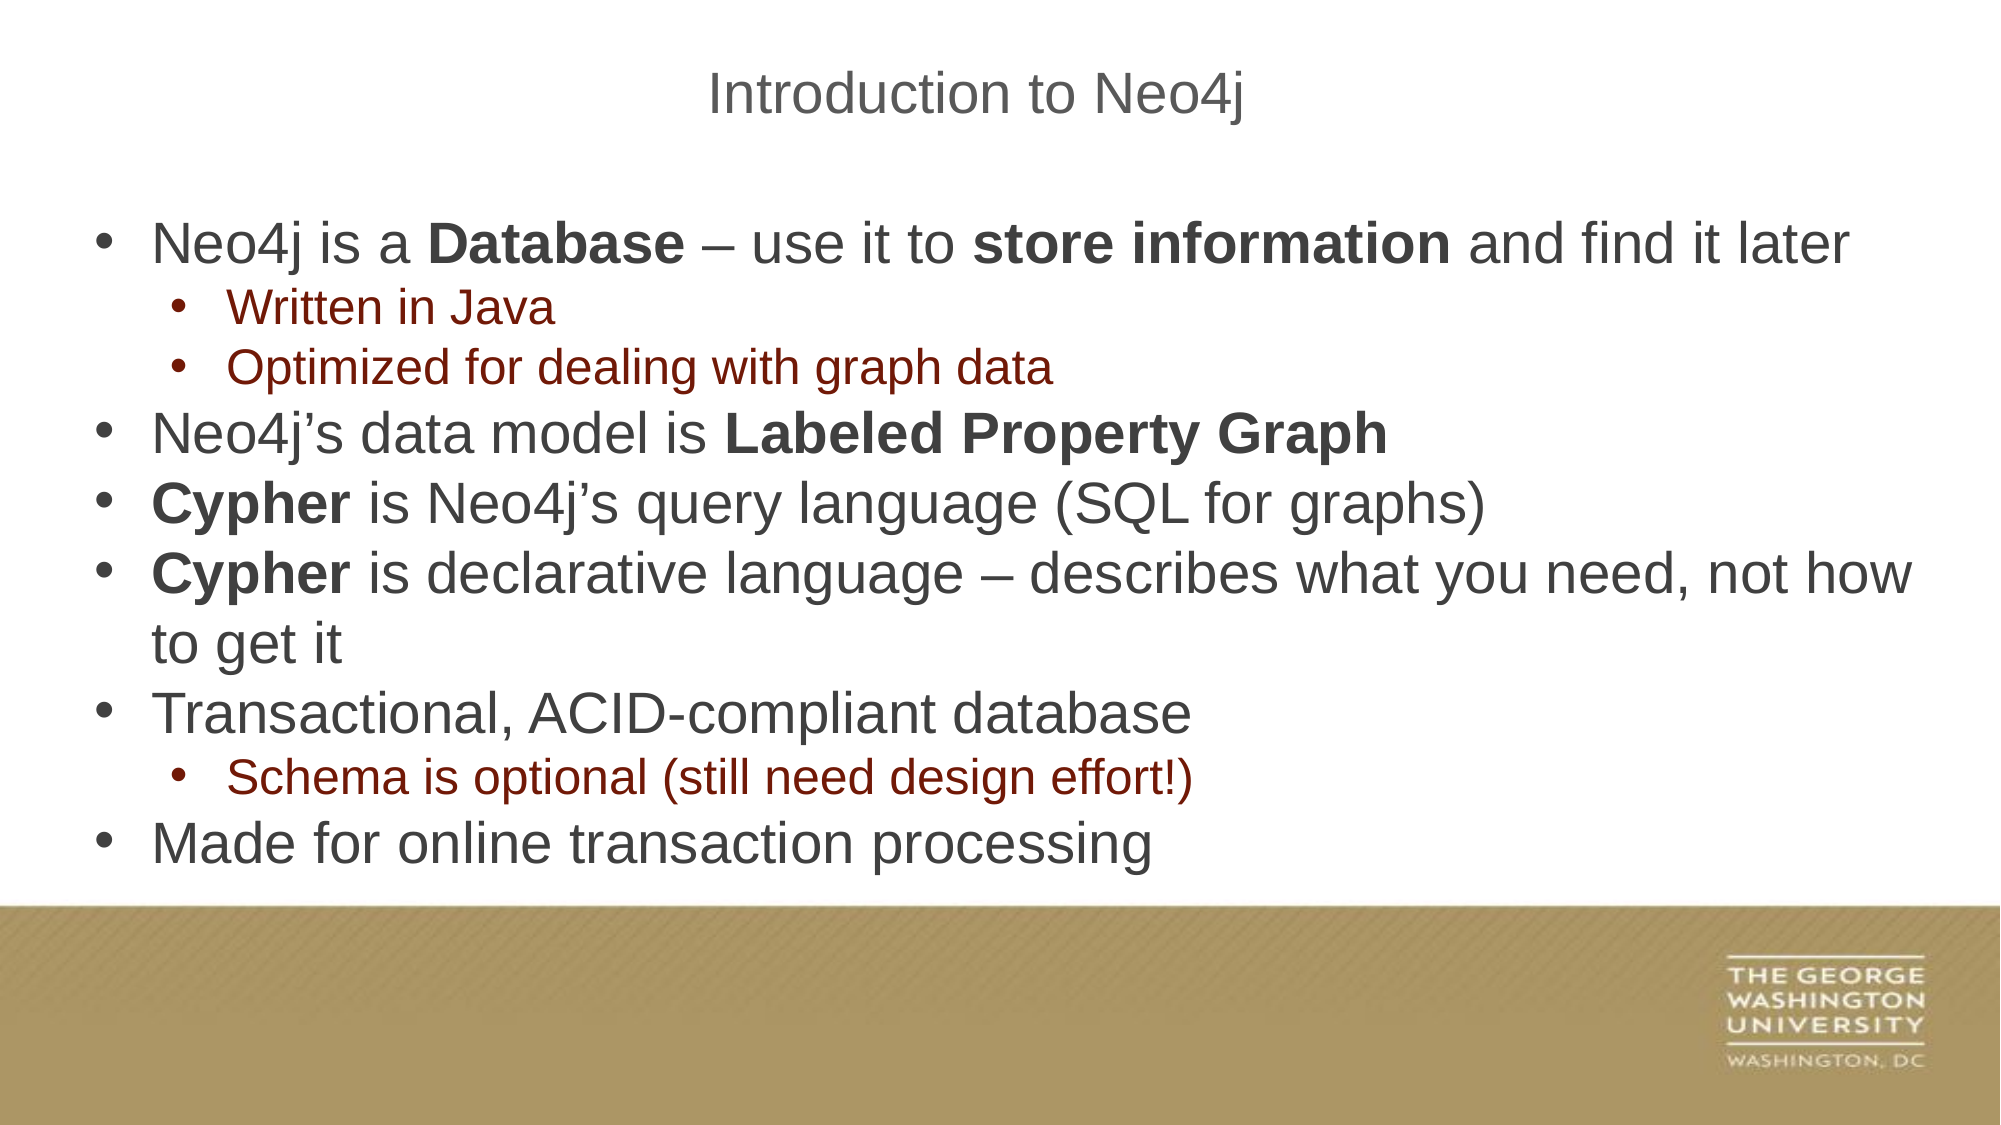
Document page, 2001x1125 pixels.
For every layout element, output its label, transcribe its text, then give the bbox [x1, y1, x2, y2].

text_box Neo4j is a Database – use it to store information and find it later Written in Java Optimized for dealing with graph data Neo4j’s data model is Labeled Property Graph Cypher is Neo4j’s query language (SQL for graphs) Cypher is declarative language – describes what you need, not how to get it Transactional, ACID-compliant database Schema is optional (still need design effort!) Made for online transaction processing [80, 197, 1963, 1012]
title Introduction to Neo4j [422, 47, 1533, 197]
picture [0, 0, 2000, 1125]
